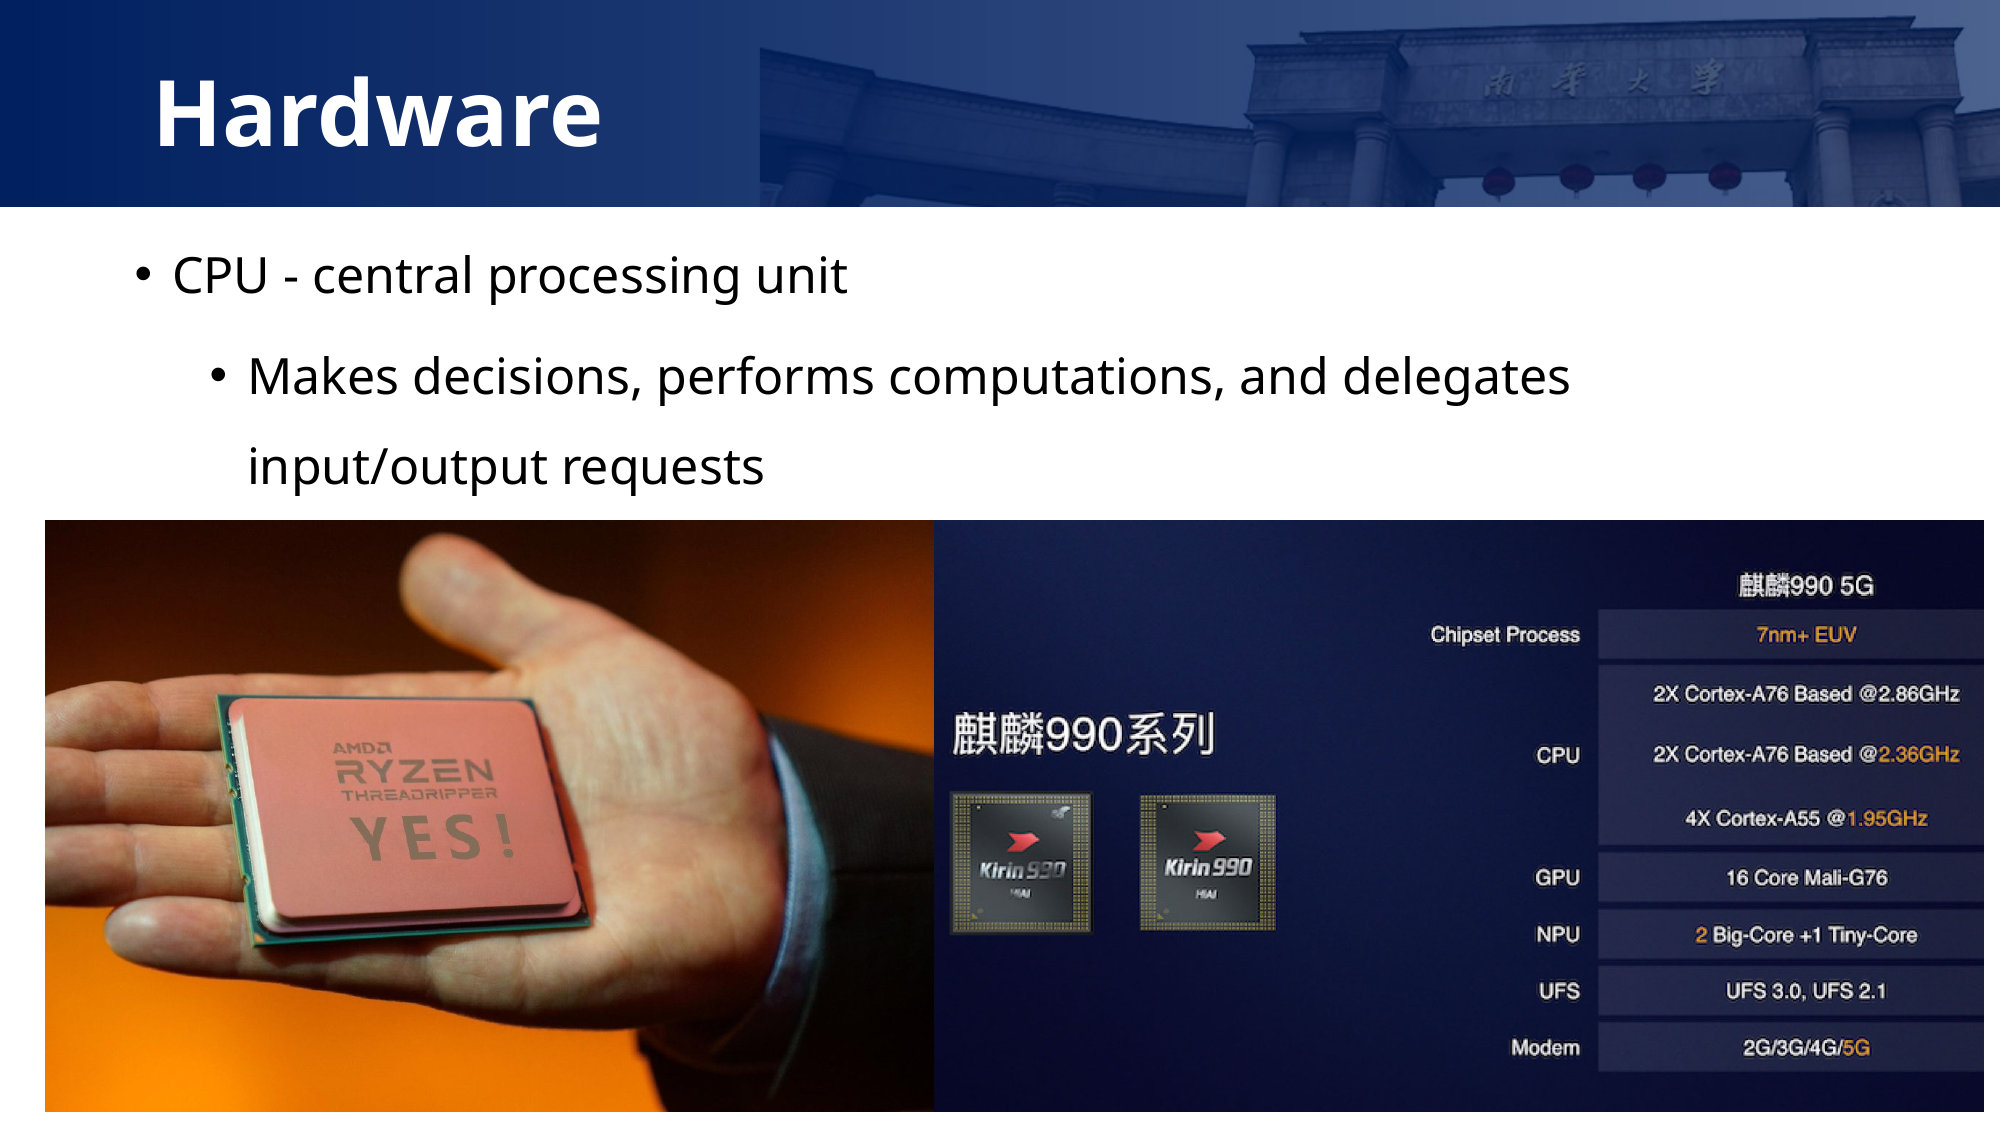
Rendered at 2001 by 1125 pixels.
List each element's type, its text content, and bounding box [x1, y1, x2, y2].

text_box CPU - central processing unit Makes decisions, performs computations, and delegates input/output requests [44, 206, 1785, 494]
picture [45, 520, 1984, 1112]
text_box Hardware [137, 59, 2000, 278]
